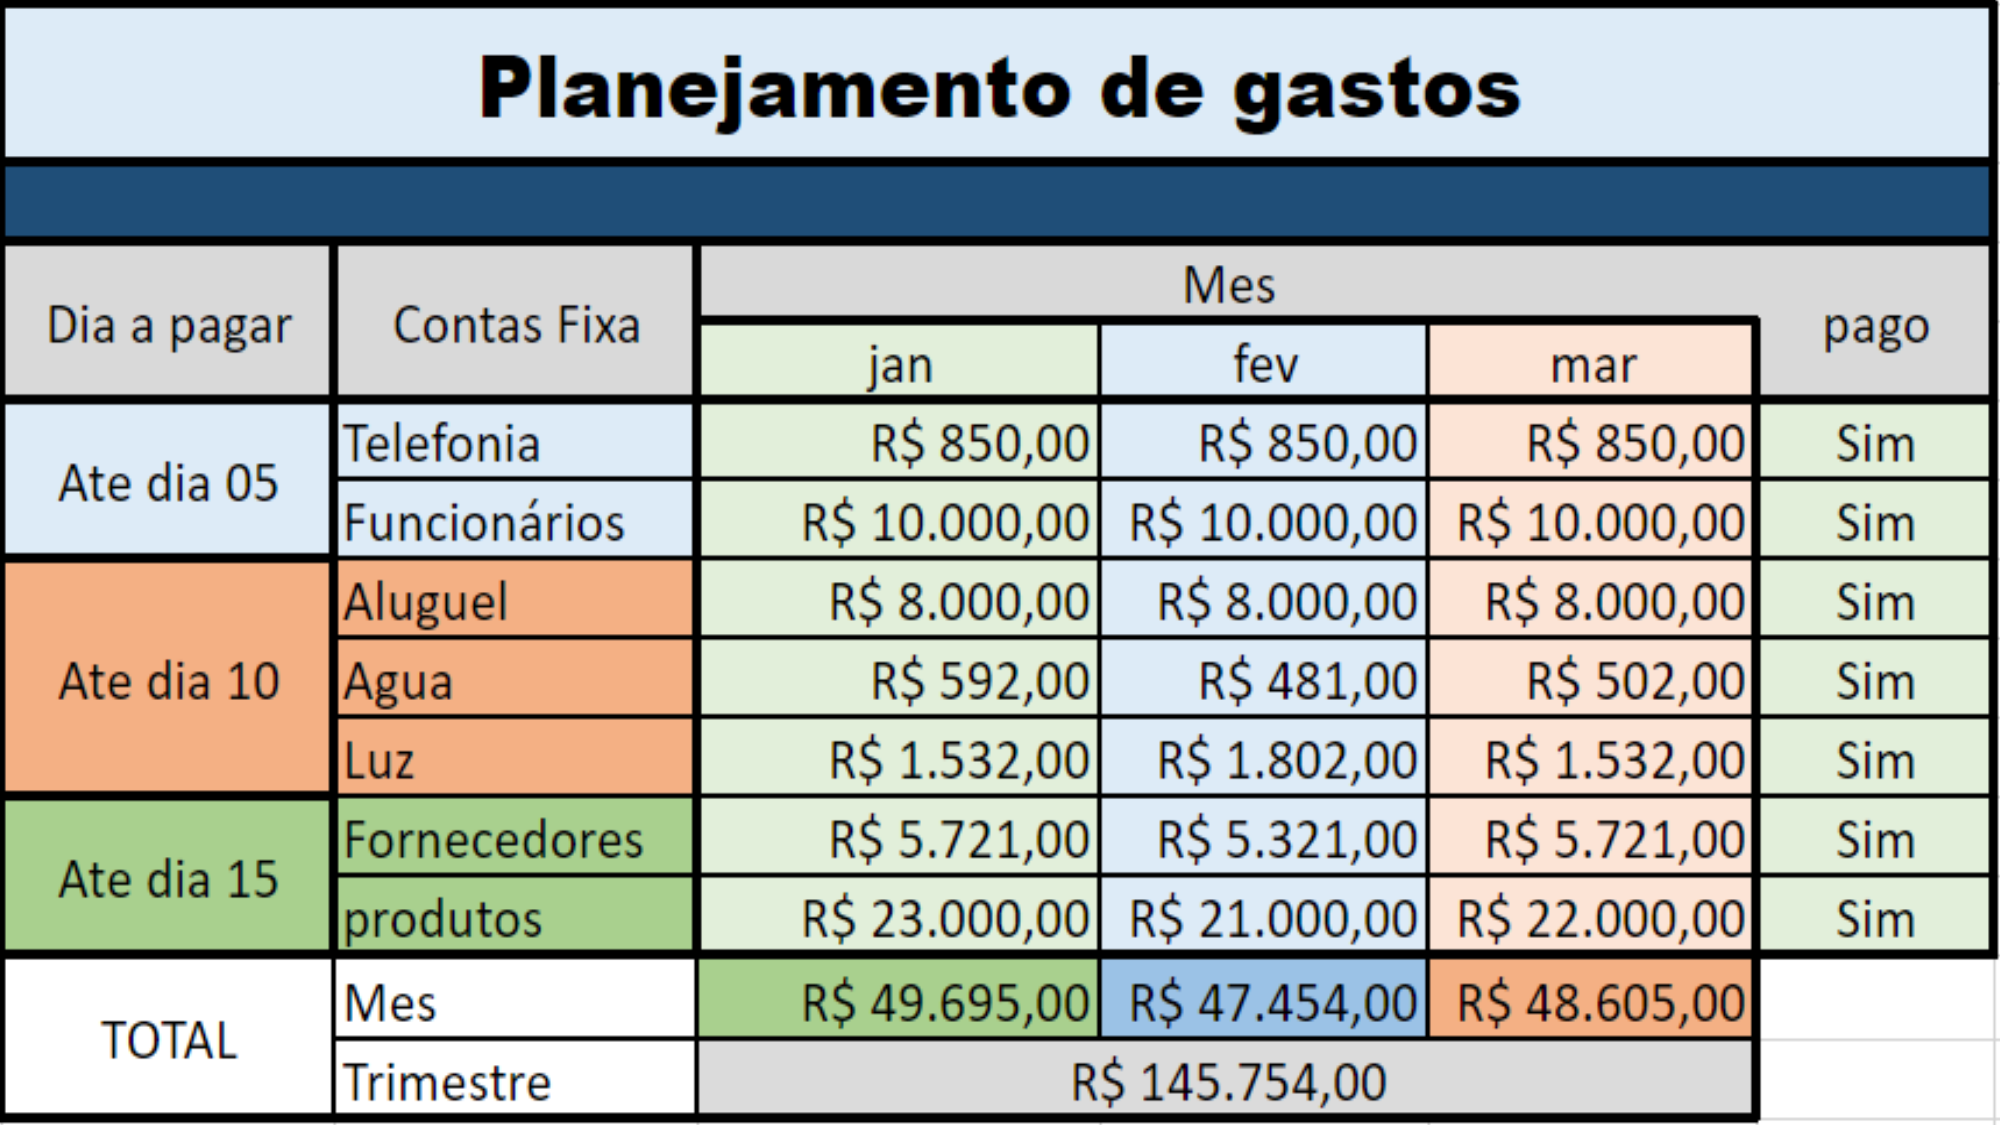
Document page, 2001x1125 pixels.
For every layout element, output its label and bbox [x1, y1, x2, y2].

list [0, 0, 2000, 1125]
